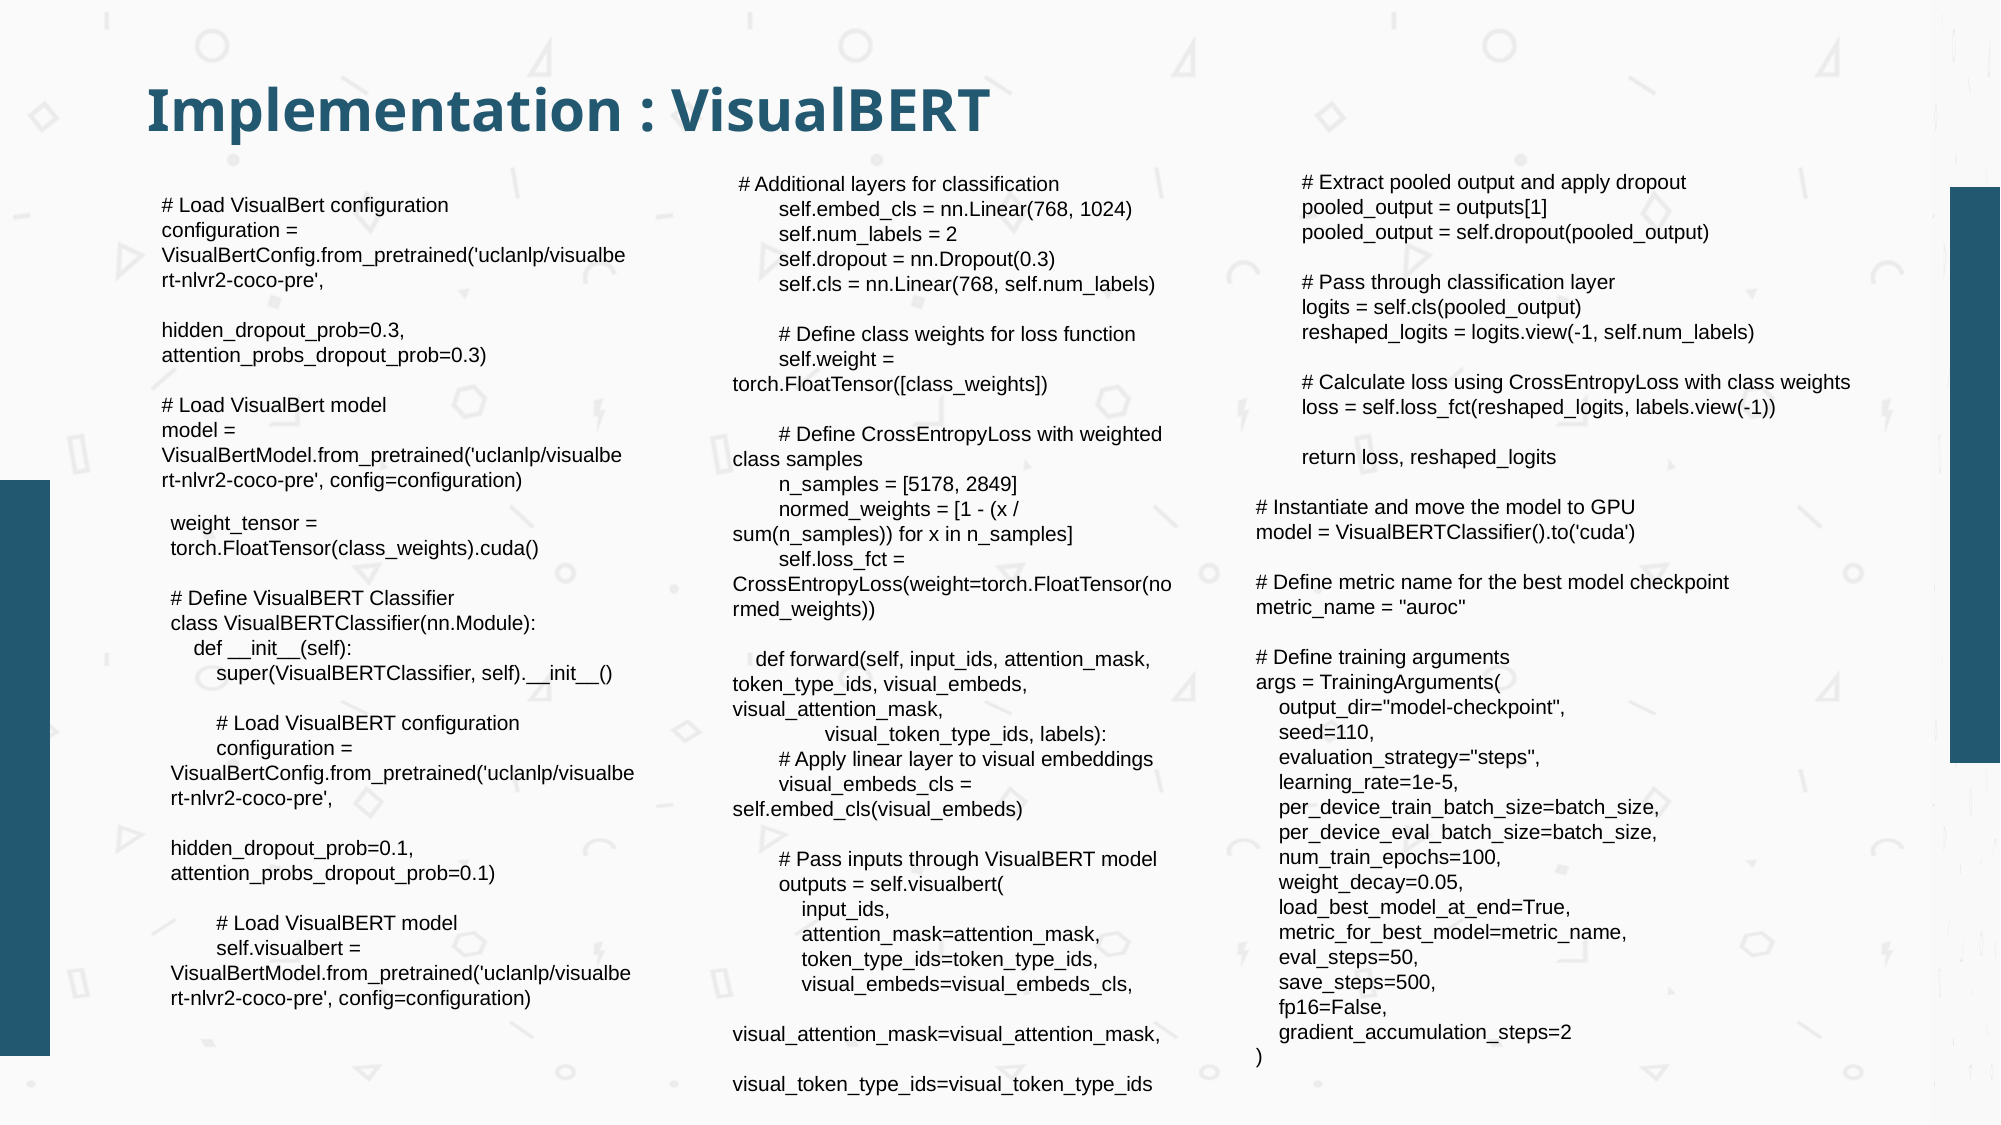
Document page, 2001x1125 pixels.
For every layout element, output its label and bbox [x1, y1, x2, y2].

text_box [0, 0, 2000, 1125]
